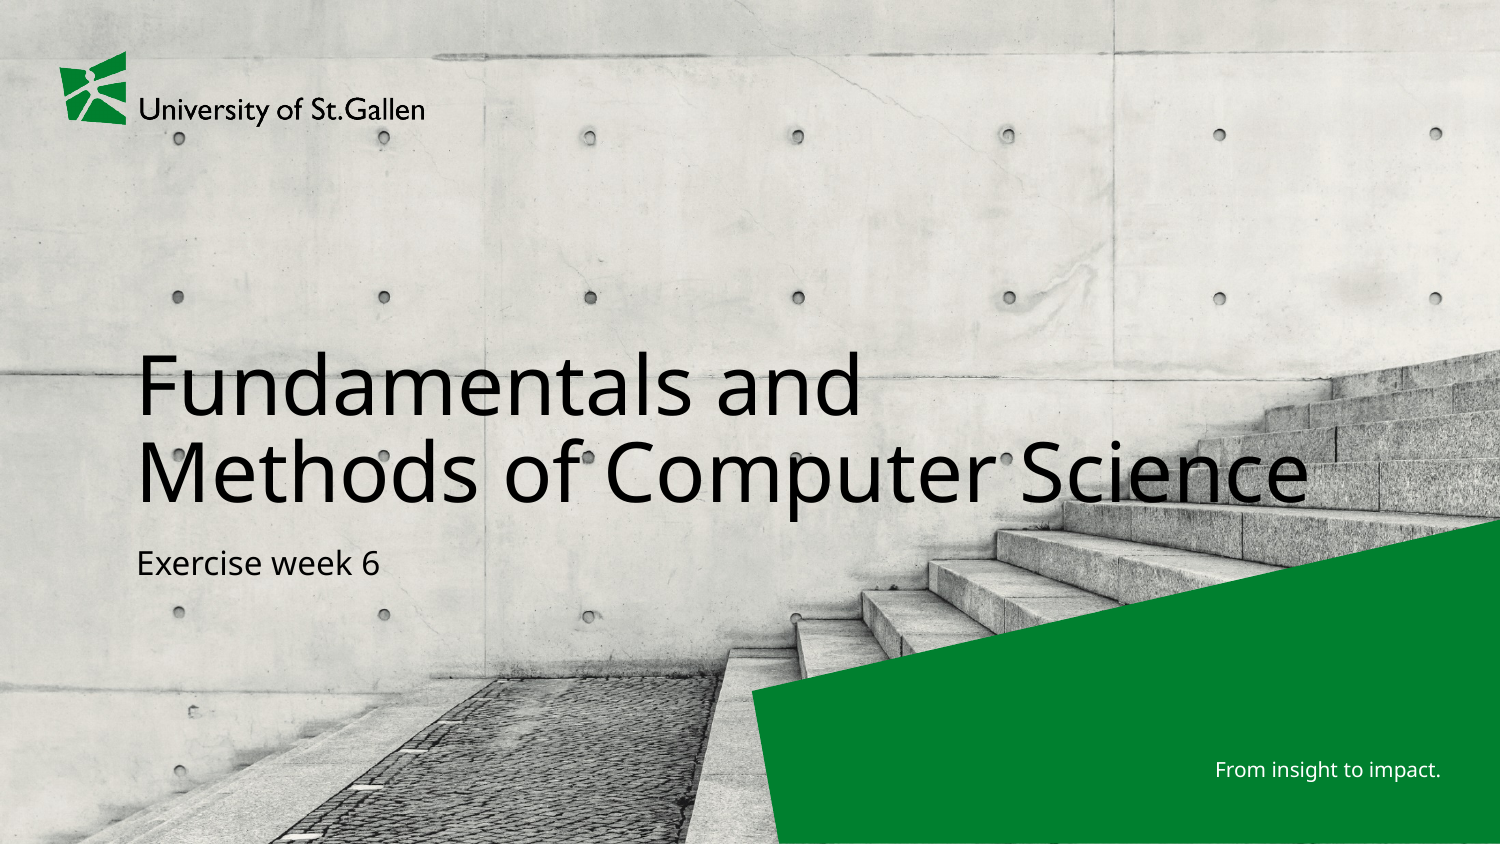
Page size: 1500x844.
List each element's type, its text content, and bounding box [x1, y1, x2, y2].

list Exercise week 6 [136, 542, 736, 735]
title Fundamentals and Methods of Computer Science [135, 268, 1470, 520]
picture [0, 0, 1500, 844]
